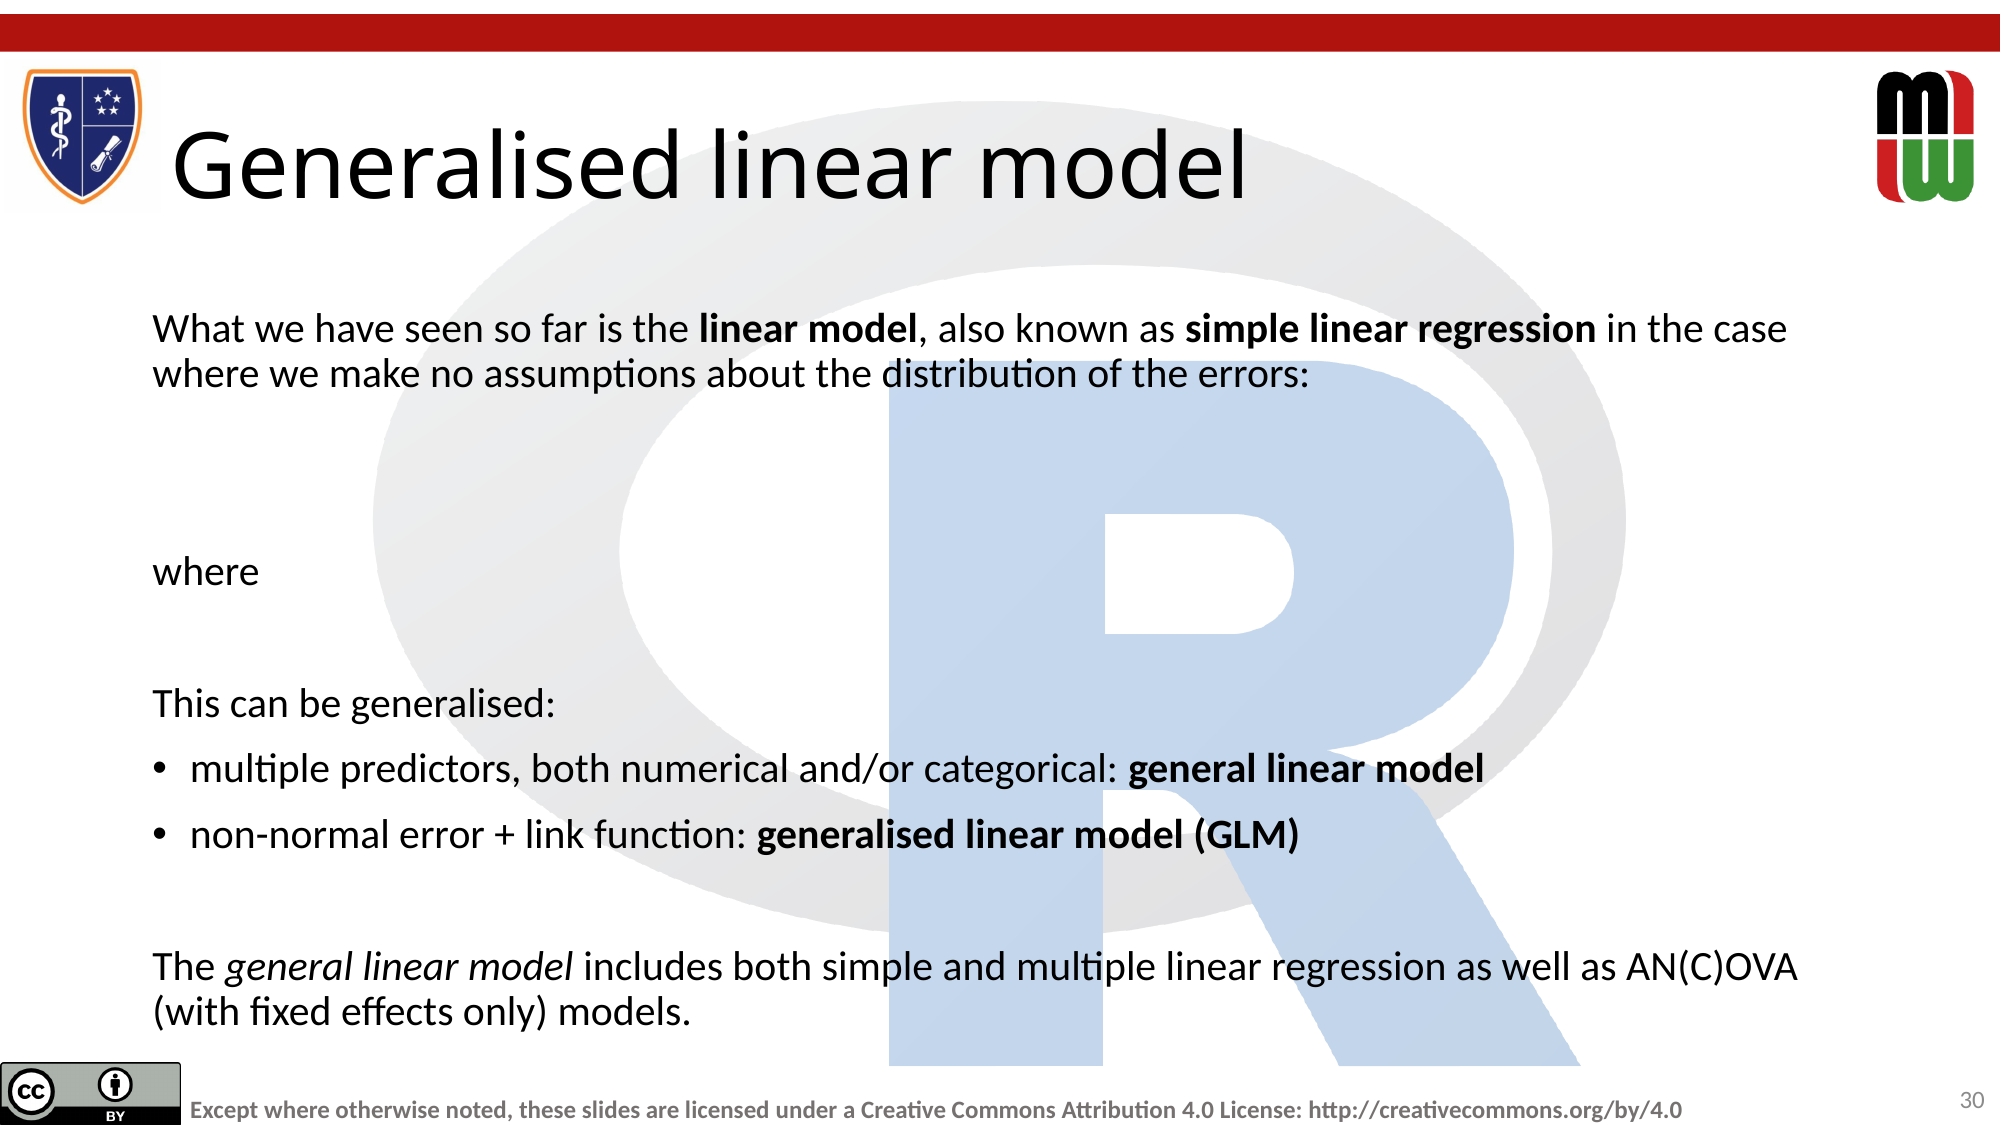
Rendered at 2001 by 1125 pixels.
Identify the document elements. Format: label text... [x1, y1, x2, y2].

slide_number 30 [1550, 1073, 2000, 1125]
picture [0, 1062, 181, 1125]
title Generalised linear model [155, 59, 1851, 278]
picture [4, 59, 155, 213]
